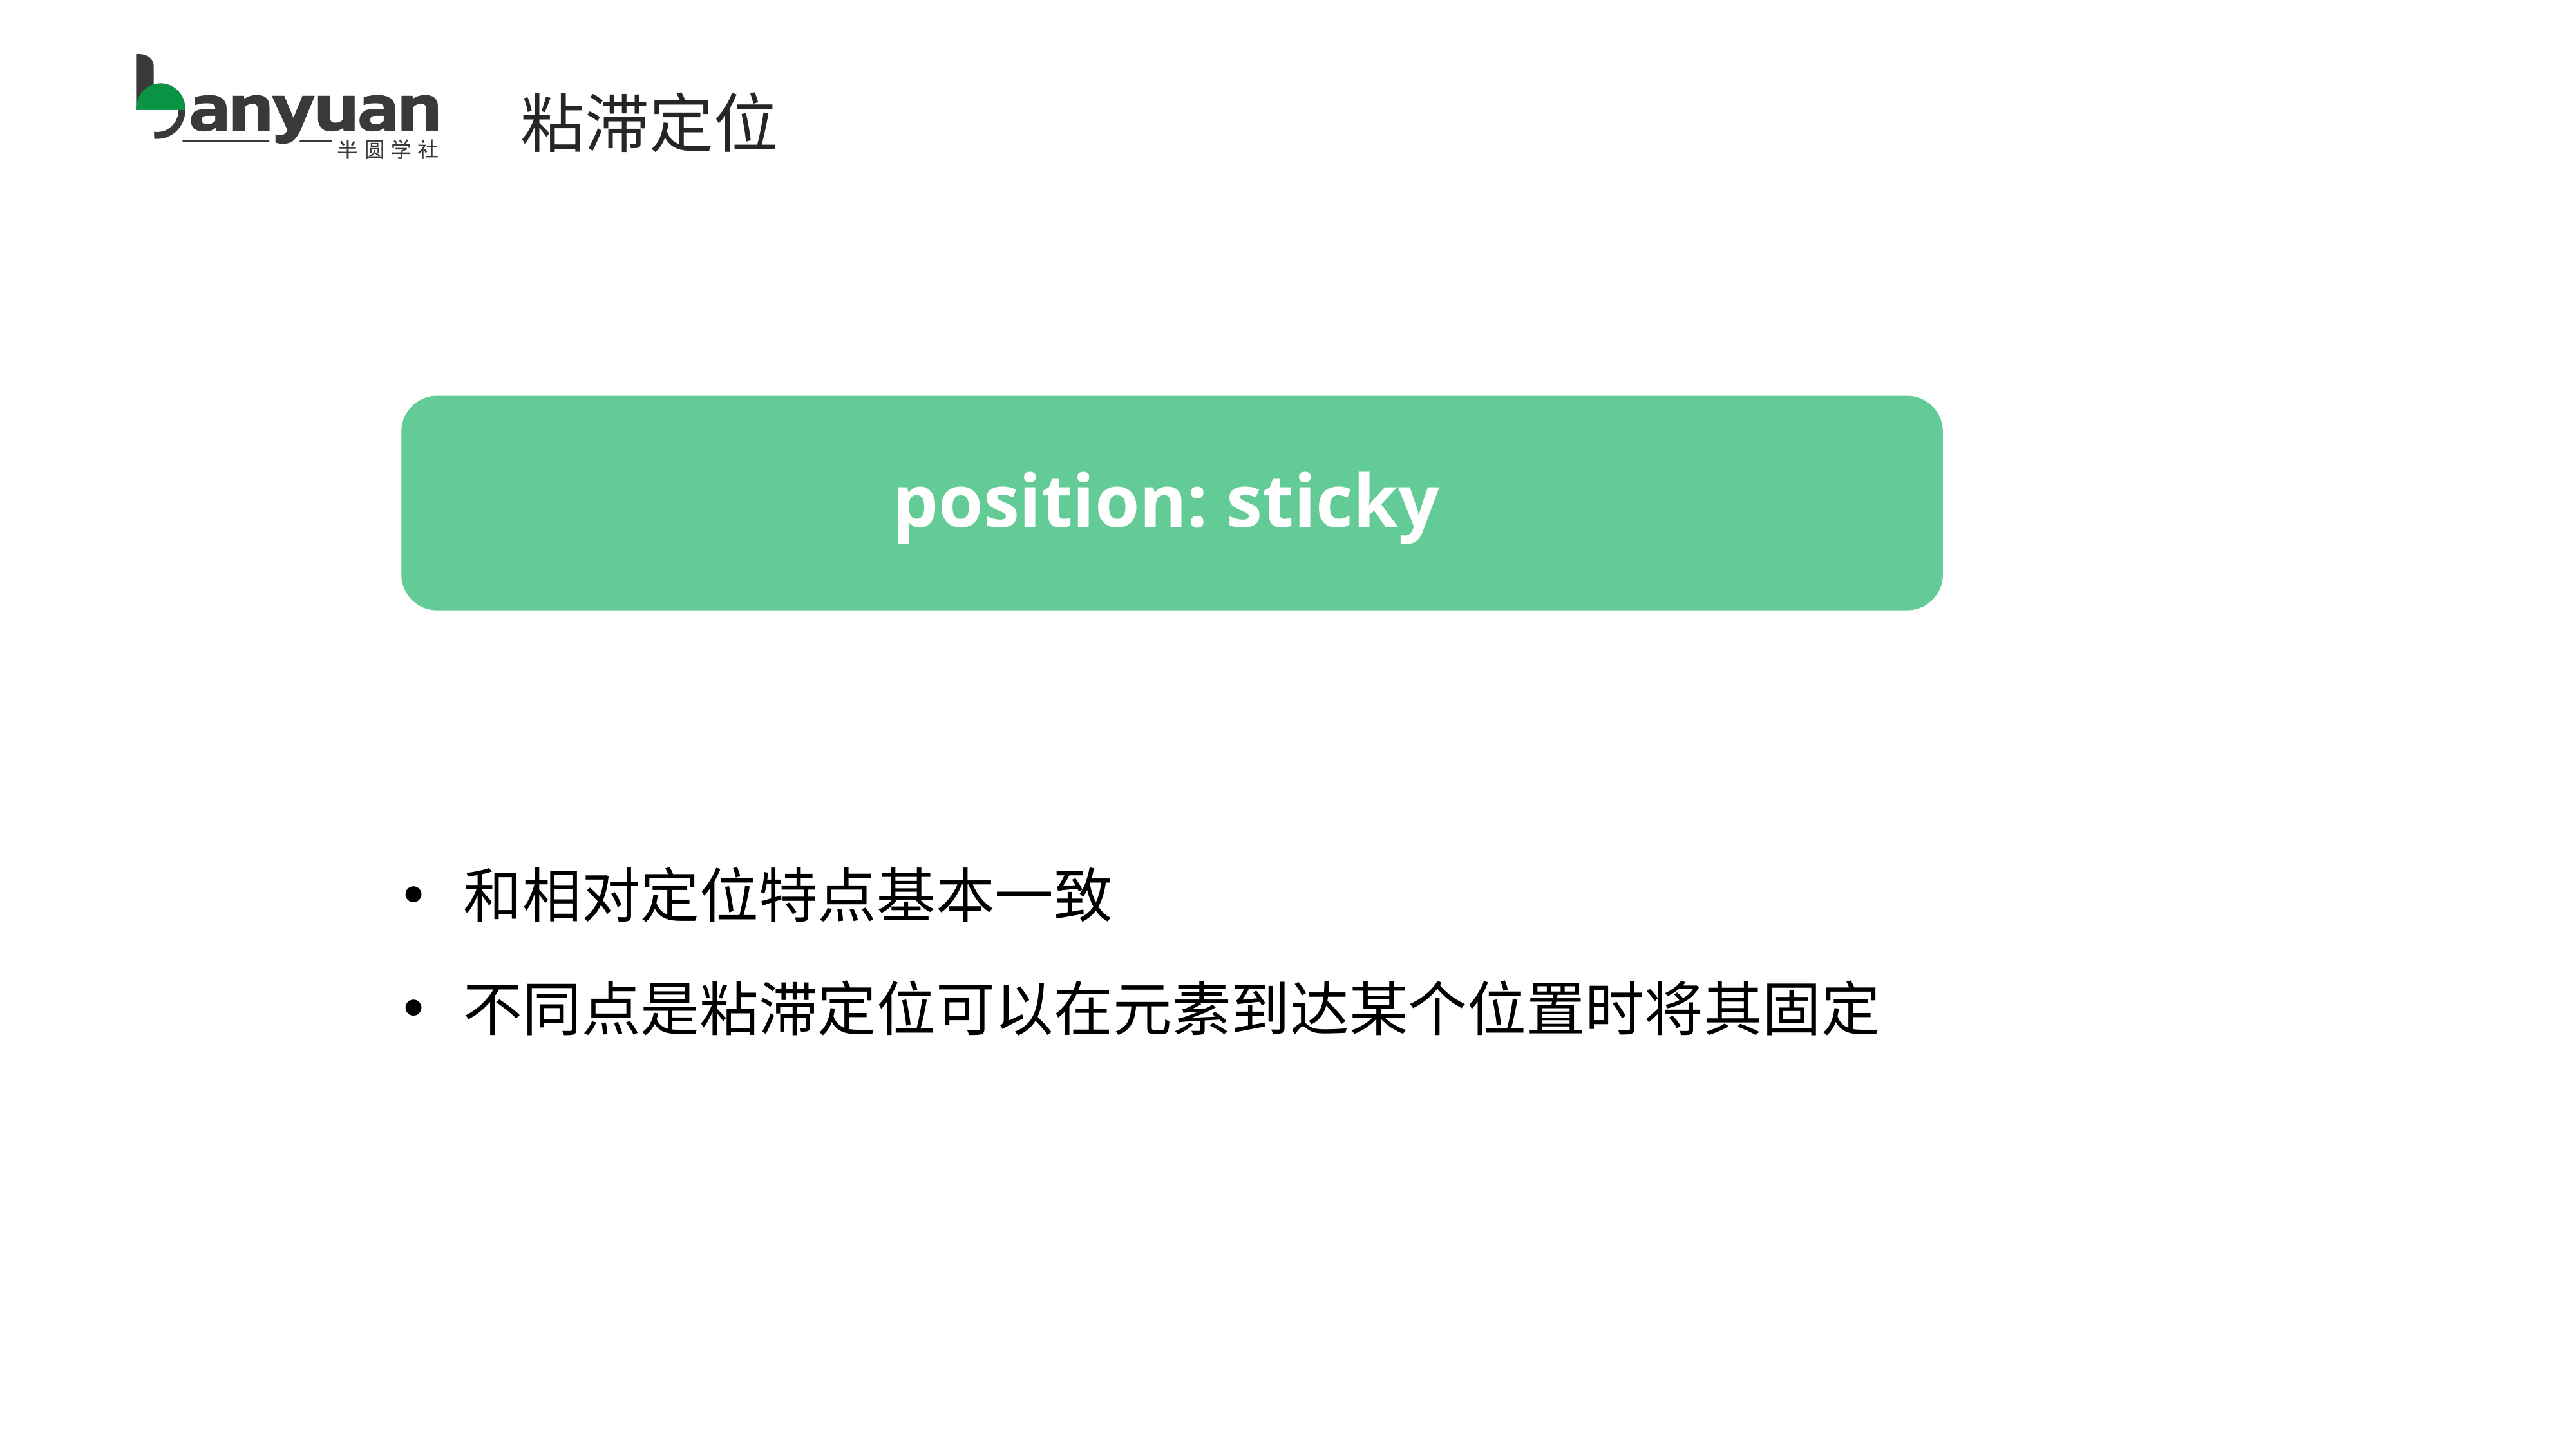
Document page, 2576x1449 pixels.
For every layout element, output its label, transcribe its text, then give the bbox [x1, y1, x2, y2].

text_box 和相对定位特点基本一致 不同点是粘滞定位可以在元素到达某个位置时将其固定 [378, 811, 2128, 1183]
picture [136, 54, 439, 160]
text_box position: sticky [883, 432, 1461, 574]
text_box 粘滞定位 [511, 77, 2230, 165]
text_box [400, 394, 1944, 612]
